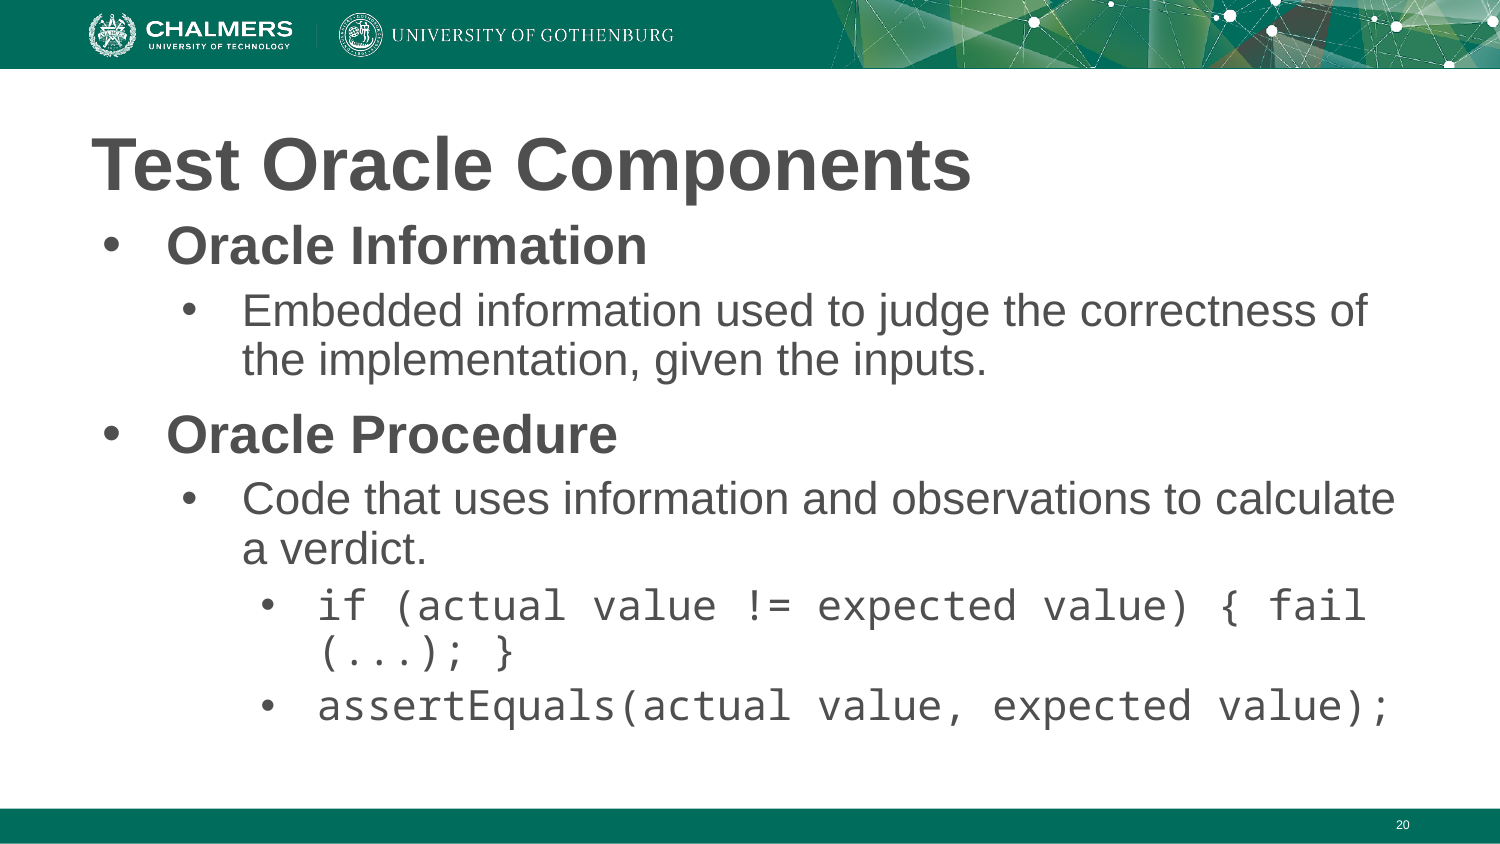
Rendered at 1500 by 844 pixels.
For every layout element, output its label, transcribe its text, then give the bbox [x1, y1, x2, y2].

picture [759, 0, 1500, 68]
list Oracle Information Embedded information used to judge the correctness of the implementation, given the inputs. Oracle Procedure Code that uses information and observations to calculate a verdict. if (actual value != expected value) { fail (...); } assertEquals(actual value, expected value); [76, 210, 1425, 782]
picture [64, 0, 696, 85]
title Test Oracle Components [76, 100, 1425, 210]
slide_number ‹#› [1074, 809, 1425, 844]
